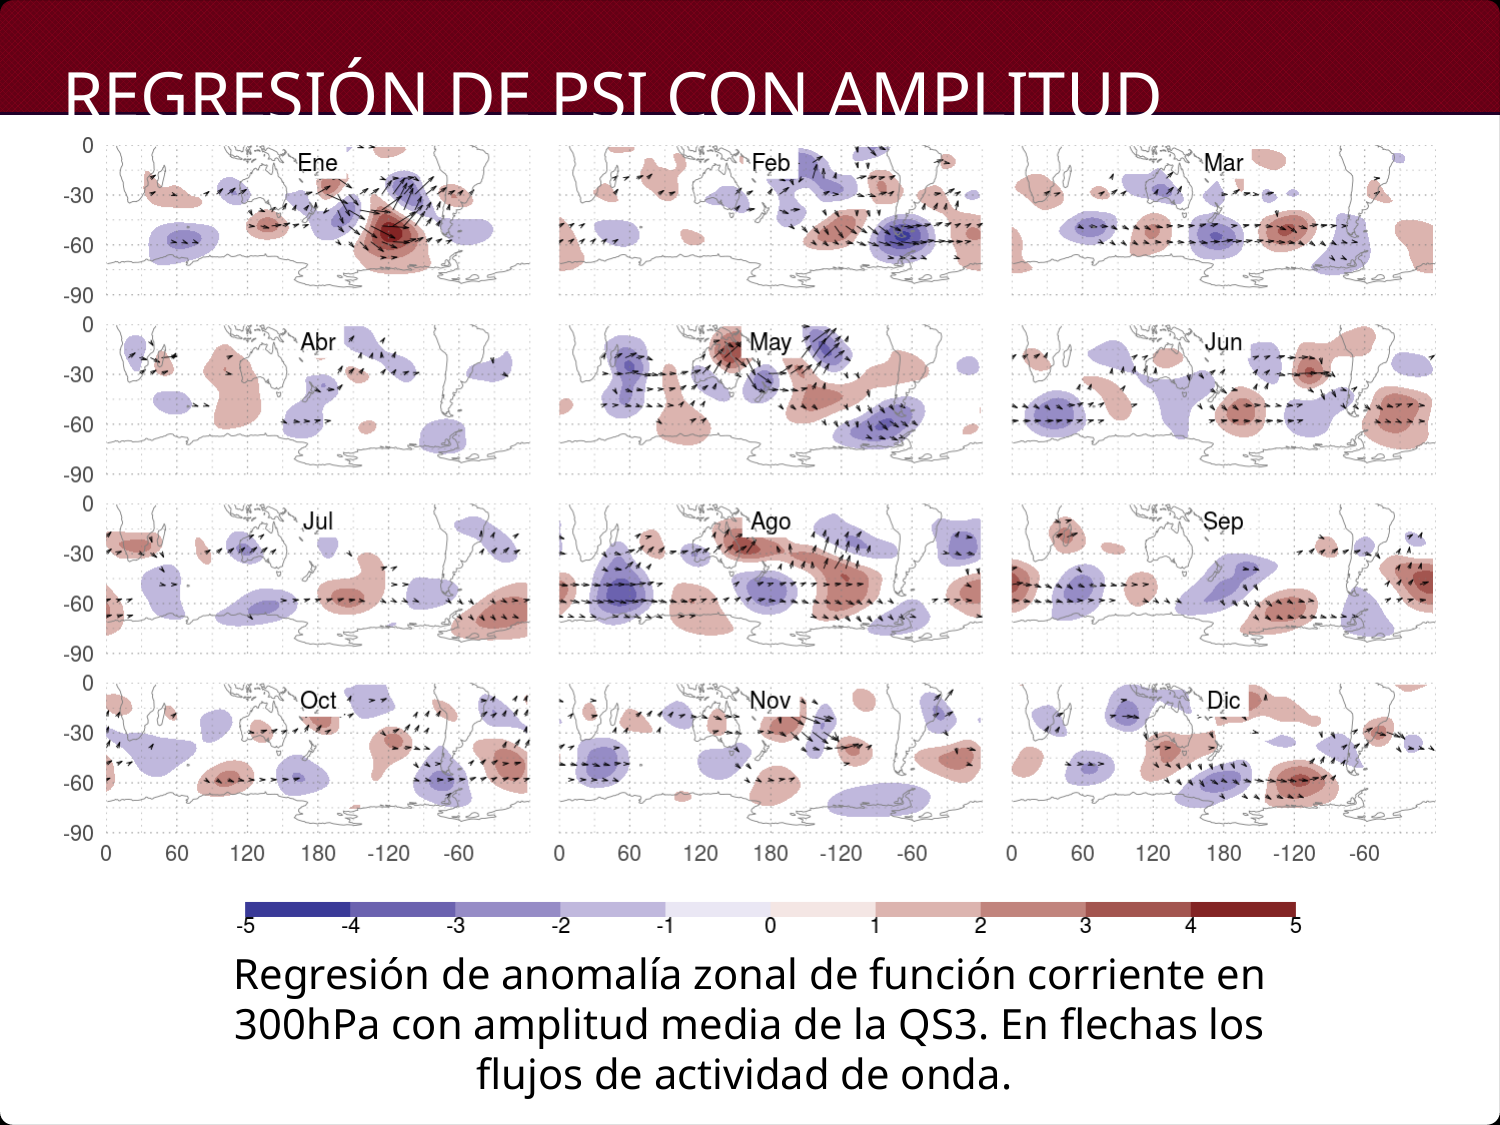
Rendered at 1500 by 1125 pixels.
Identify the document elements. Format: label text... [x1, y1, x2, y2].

picture [64, 136, 1436, 933]
list Regresión de anomalía zonal de función corriente en 300hPa con amplitud media de la QS3. En flechas los flujos de actividad de onda. [183, 941, 1317, 1095]
list Regresión de PSI con amplitud [47, 35, 1453, 154]
